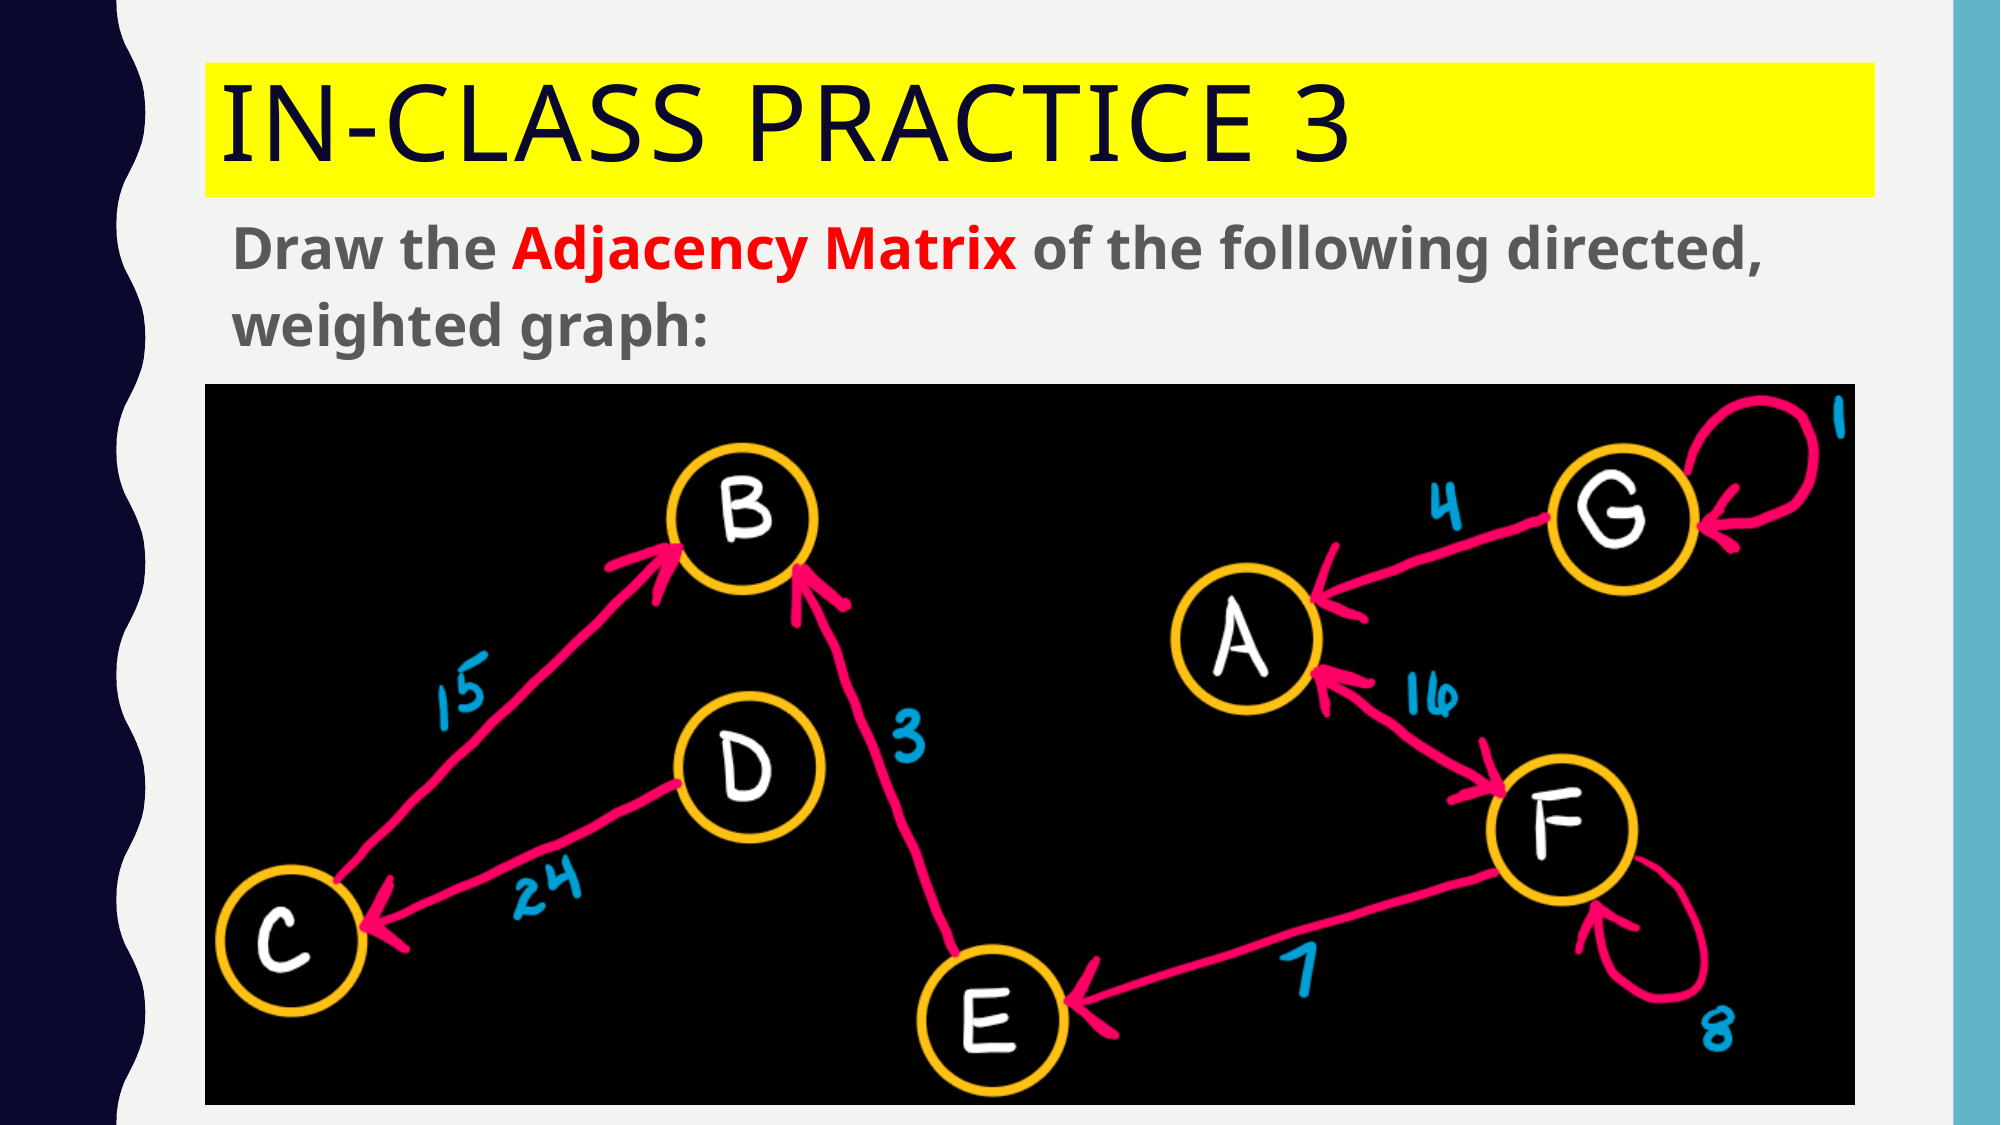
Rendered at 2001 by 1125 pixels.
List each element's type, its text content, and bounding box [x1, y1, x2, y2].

picture [205, 384, 1855, 1105]
title In-Class Practice 3 [205, 62, 1875, 198]
list Draw the Adjacency Matrix of the following directed, weighted graph: [215, 197, 1886, 787]
